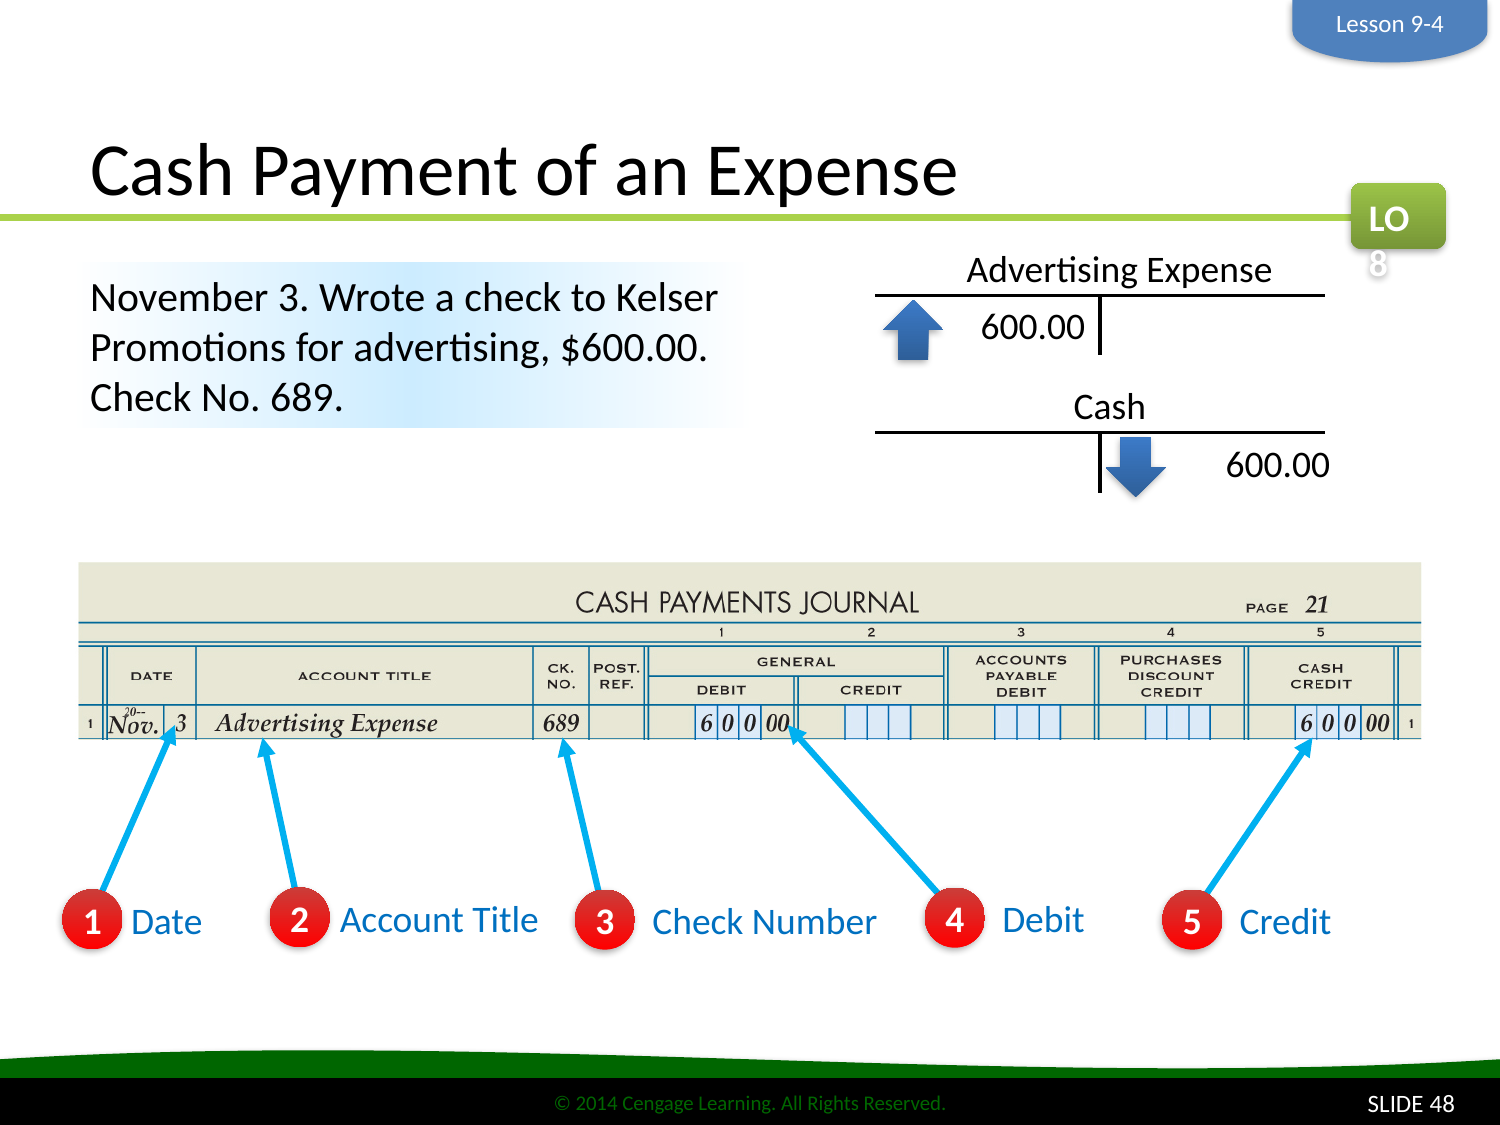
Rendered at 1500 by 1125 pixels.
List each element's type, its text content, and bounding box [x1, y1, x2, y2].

picture [109, 706, 162, 724]
picture [650, 678, 797, 737]
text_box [787, 724, 1238, 949]
picture [74, 562, 1426, 737]
picture [1100, 706, 1243, 737]
picture [109, 648, 643, 703]
text_box LO8 [1350, 183, 1446, 250]
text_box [1292, 0, 1488, 63]
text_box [874, 237, 1356, 356]
slide_number SLIDE 48 [1170, 1080, 1470, 1125]
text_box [874, 374, 1346, 494]
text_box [62, 724, 219, 951]
picture [650, 648, 942, 675]
picture [1100, 648, 1243, 703]
picture [1250, 706, 1397, 737]
title Cash Payment of an Expense [75, 29, 1350, 218]
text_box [1240, 737, 1438, 951]
text_box November 3. Wrote a check to Kelser Promotions for advertising, $600.00. Check No. 689. [74, 262, 750, 428]
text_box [262, 737, 676, 949]
picture [800, 678, 942, 724]
picture [949, 648, 1093, 724]
picture [165, 706, 643, 740]
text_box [676, 737, 782, 951]
picture [1250, 648, 1397, 703]
